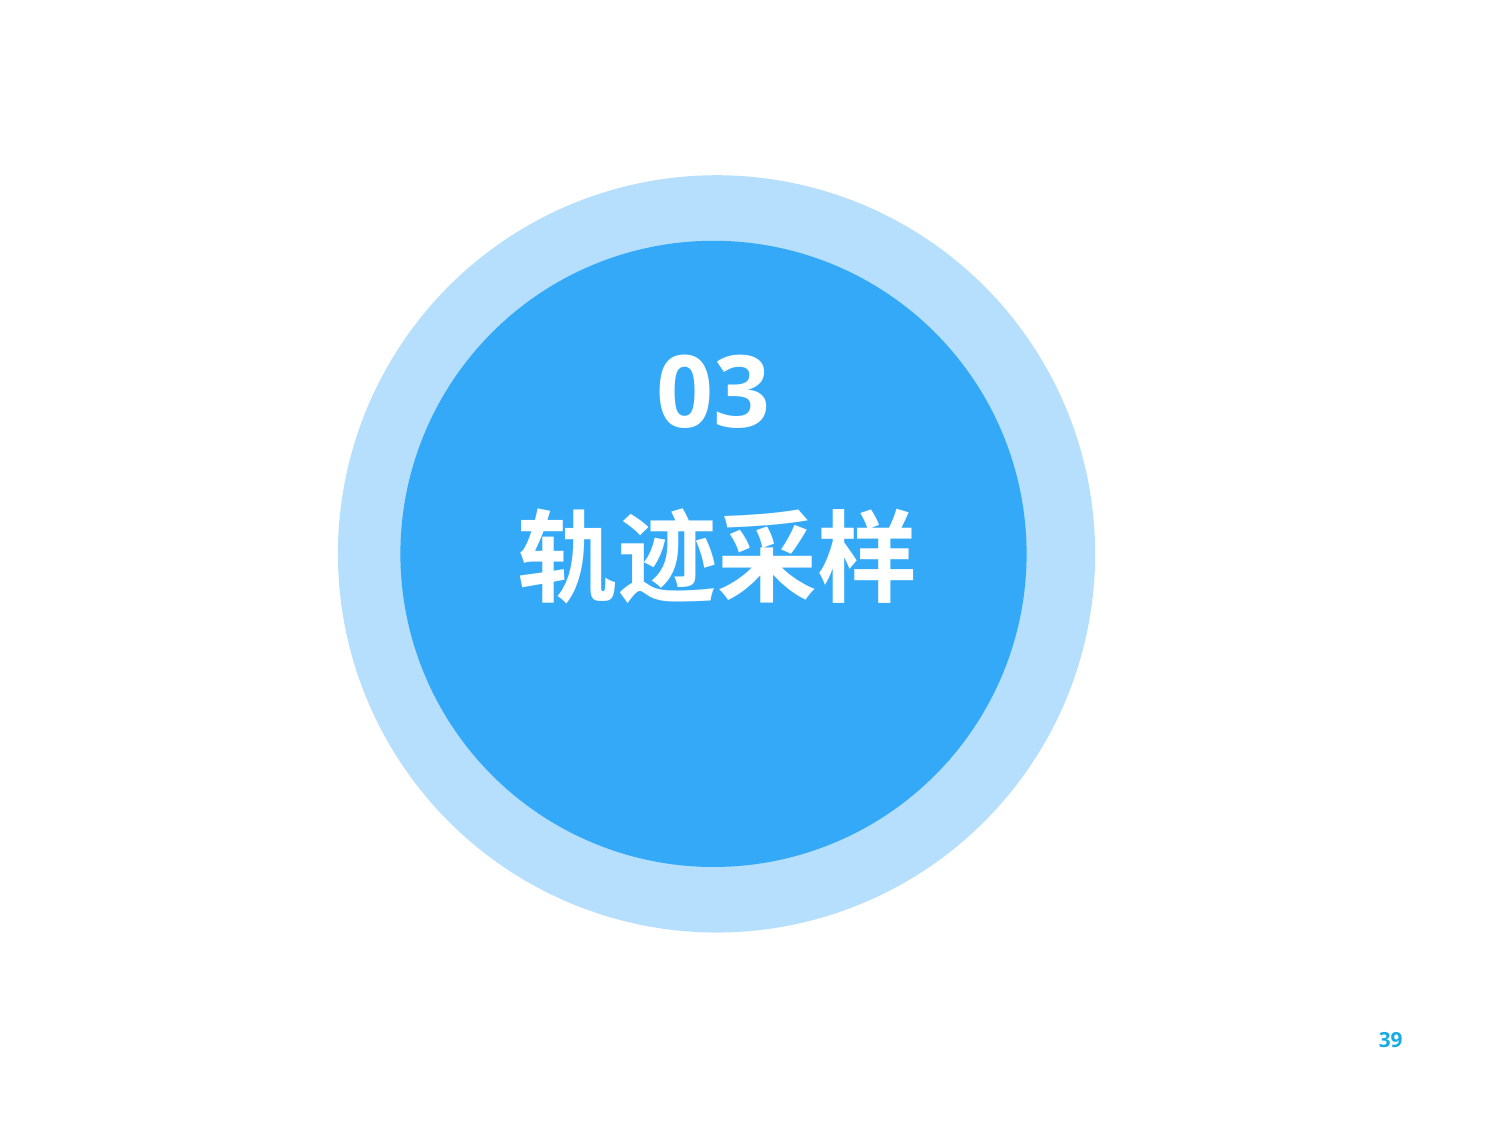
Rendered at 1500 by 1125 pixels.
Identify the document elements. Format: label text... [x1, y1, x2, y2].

slide_number 39 [1059, 1023, 1418, 1058]
title 轨迹采样 [337, 462, 1097, 663]
subtitle 03 [482, 326, 945, 463]
